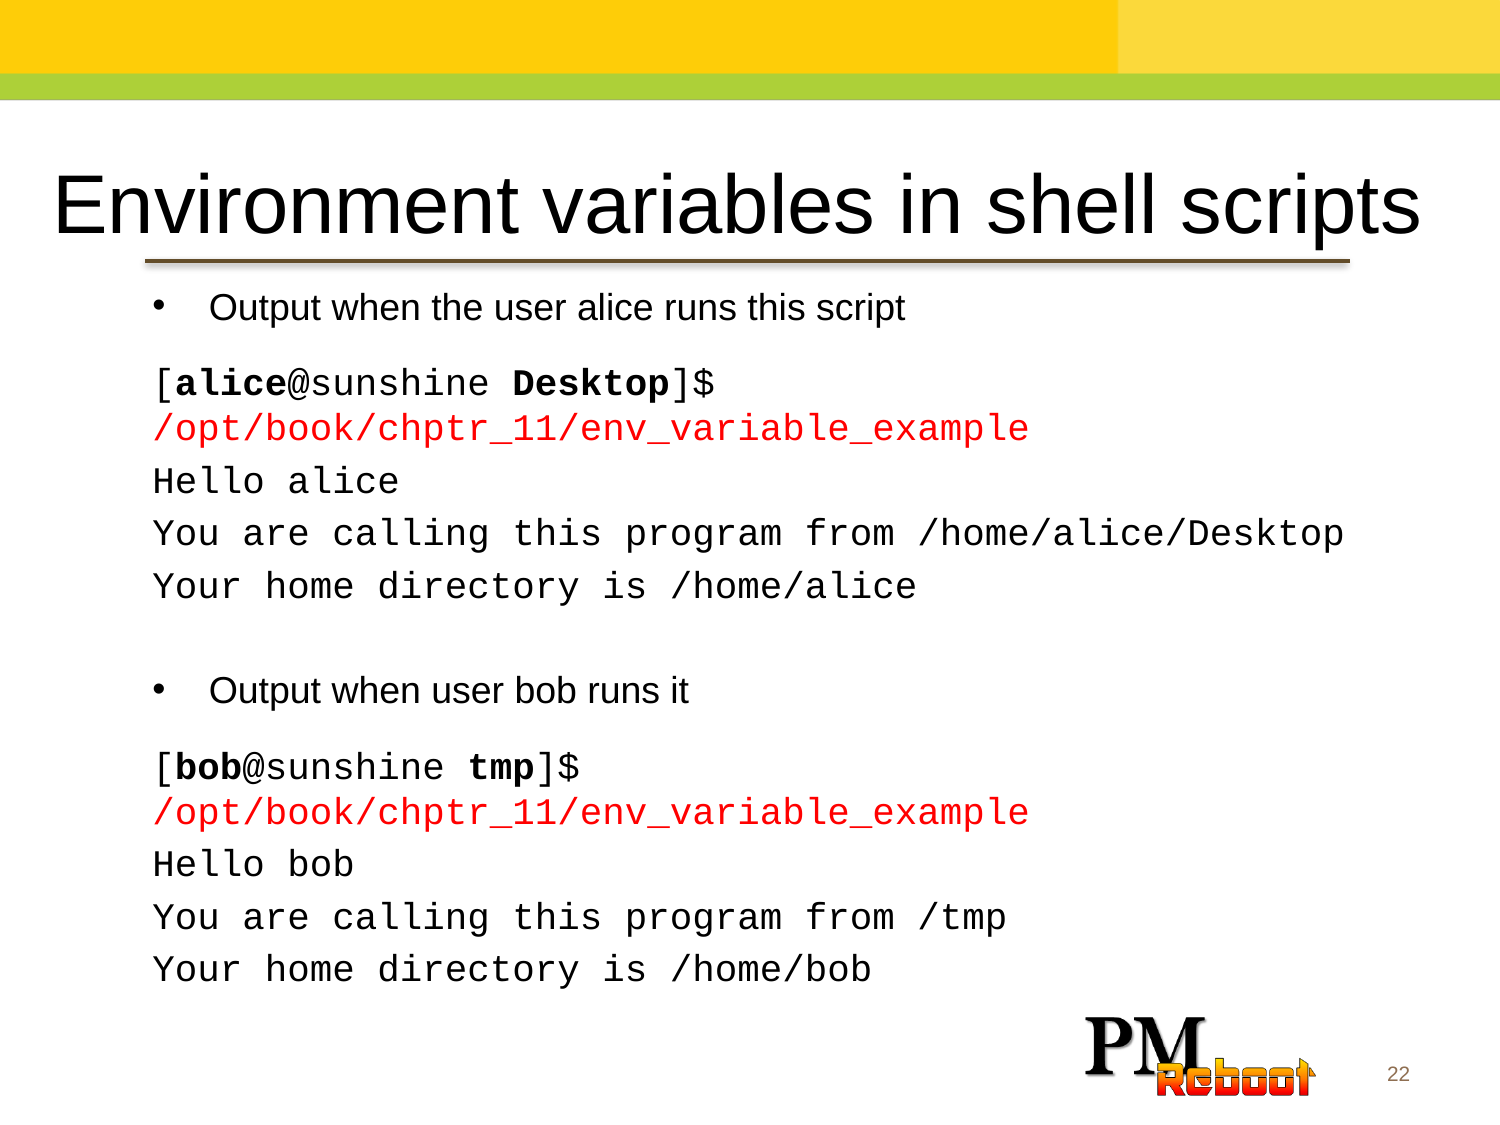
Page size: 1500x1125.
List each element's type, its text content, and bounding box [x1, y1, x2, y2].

picture [0, 0, 1500, 1125]
list Output when the user alice runs this script [alice@sunshine Desktop]$ /opt/book/chptr_11/env_variable_example Hello alice You are calling this program from /home/alice/Desktop Your home directory is /home/alice Output when user bob runs it [bob@sunshine tmp]$ /opt/book/chptr_11/env_variable_example Hello bob You are calling this program from /tmp Your home directory is /home/bob [137, 275, 1375, 1025]
title Environment variables in shell scripts [37, 137, 1463, 263]
slide_number 22 [1074, 1042, 1425, 1103]
